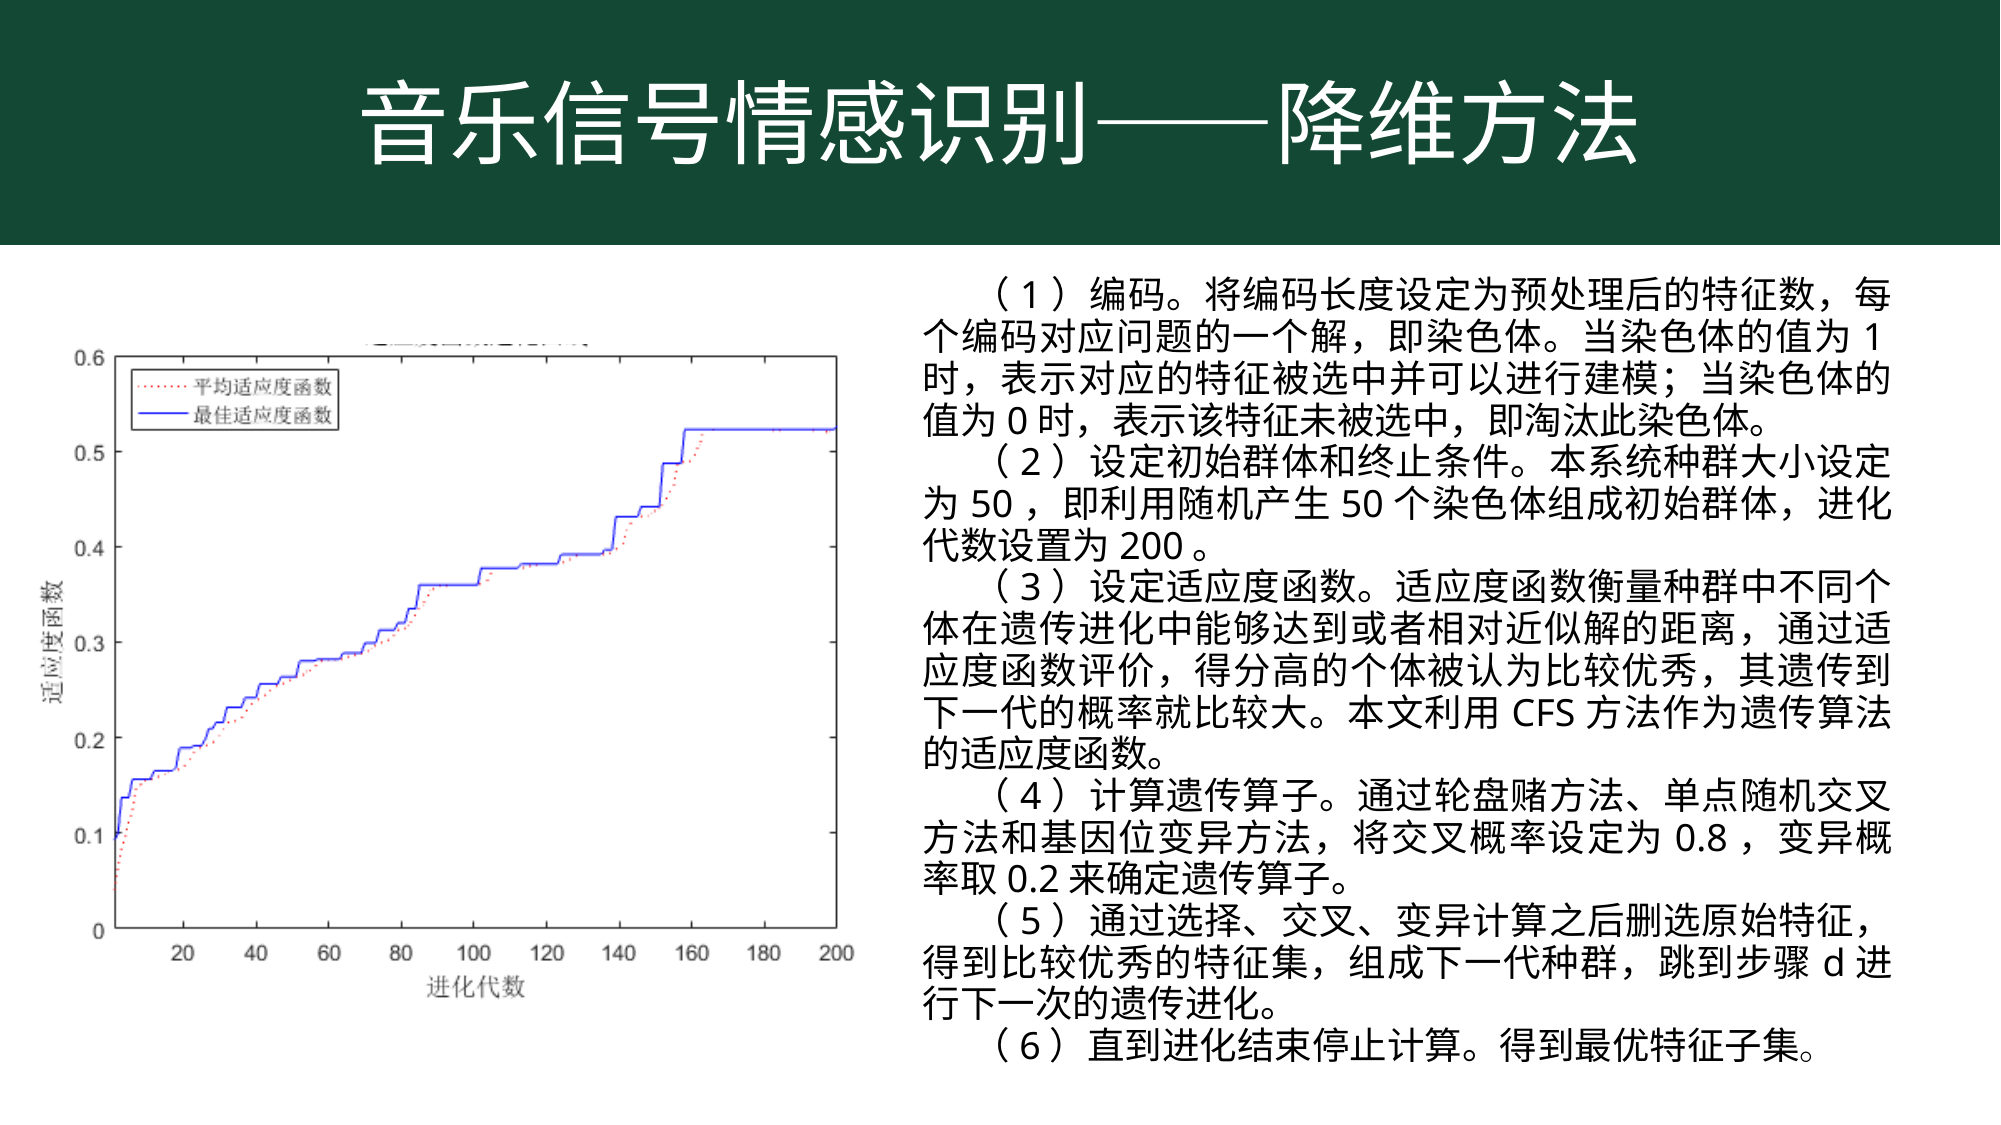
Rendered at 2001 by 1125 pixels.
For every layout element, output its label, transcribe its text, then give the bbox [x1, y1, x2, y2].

text_box 音乐信号情感识别——降维方法 [0, 0, 2000, 245]
text_box （1）编码。将编码长度设定为预处理后的特征数，每个编码对应问题的一个解，即染色体。当染色体的值为1时，表示对应的特征被选中并可以进行建模；当染色体的值为0时，表示该特征未被选中，即淘汰此染色体。 （2）设定初始群体和终止条件。本系统种群大小设定为50，即利用随机产生50个染色体组成初始群体，进化代数设置为200。 （3）设定适应度函数。适应度函数衡量种群中不同个体在遗传进化中能够达到或者相对近似解的距离，通过适应度函数评价，得分高的个体被认为比较优秀，其遗传到下一代的概率就比较大。本文利用CFS方法作为遗传算法的适应度函数。 （4）计算遗传算子。通过轮盘赌方法、单点随机交叉方法和基因位变异方法，将交叉概率设定为0.8，变异概率取0.2来确定遗传算子。 （5）通过选择、交叉、变异计算之后删选原始特征，得到比较优秀的特征集，组成下一代种群，跳到步骤d进行下一次的遗传进化。 （6）直到进化结束停止计算。得到最优特征子集。 [908, 267, 1909, 1075]
picture [32, 344, 861, 1006]
